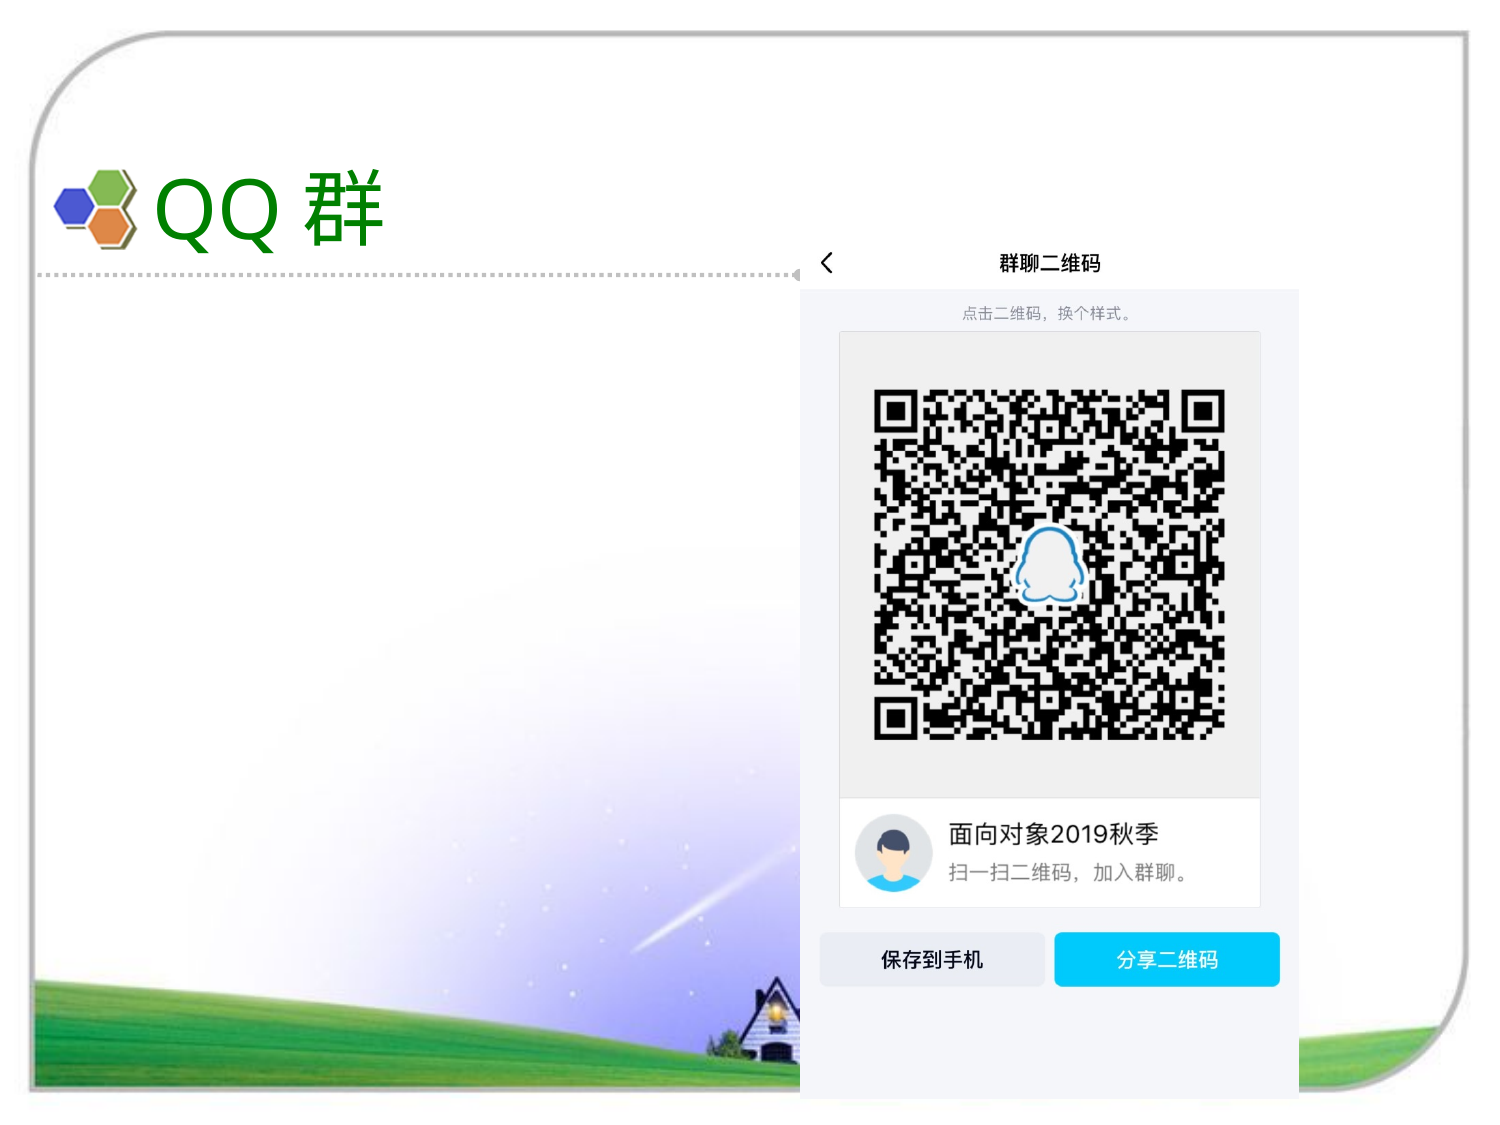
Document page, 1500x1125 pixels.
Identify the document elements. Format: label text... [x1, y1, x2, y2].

title QQ群 [137, 149, 888, 263]
picture [0, 0, 1500, 1125]
